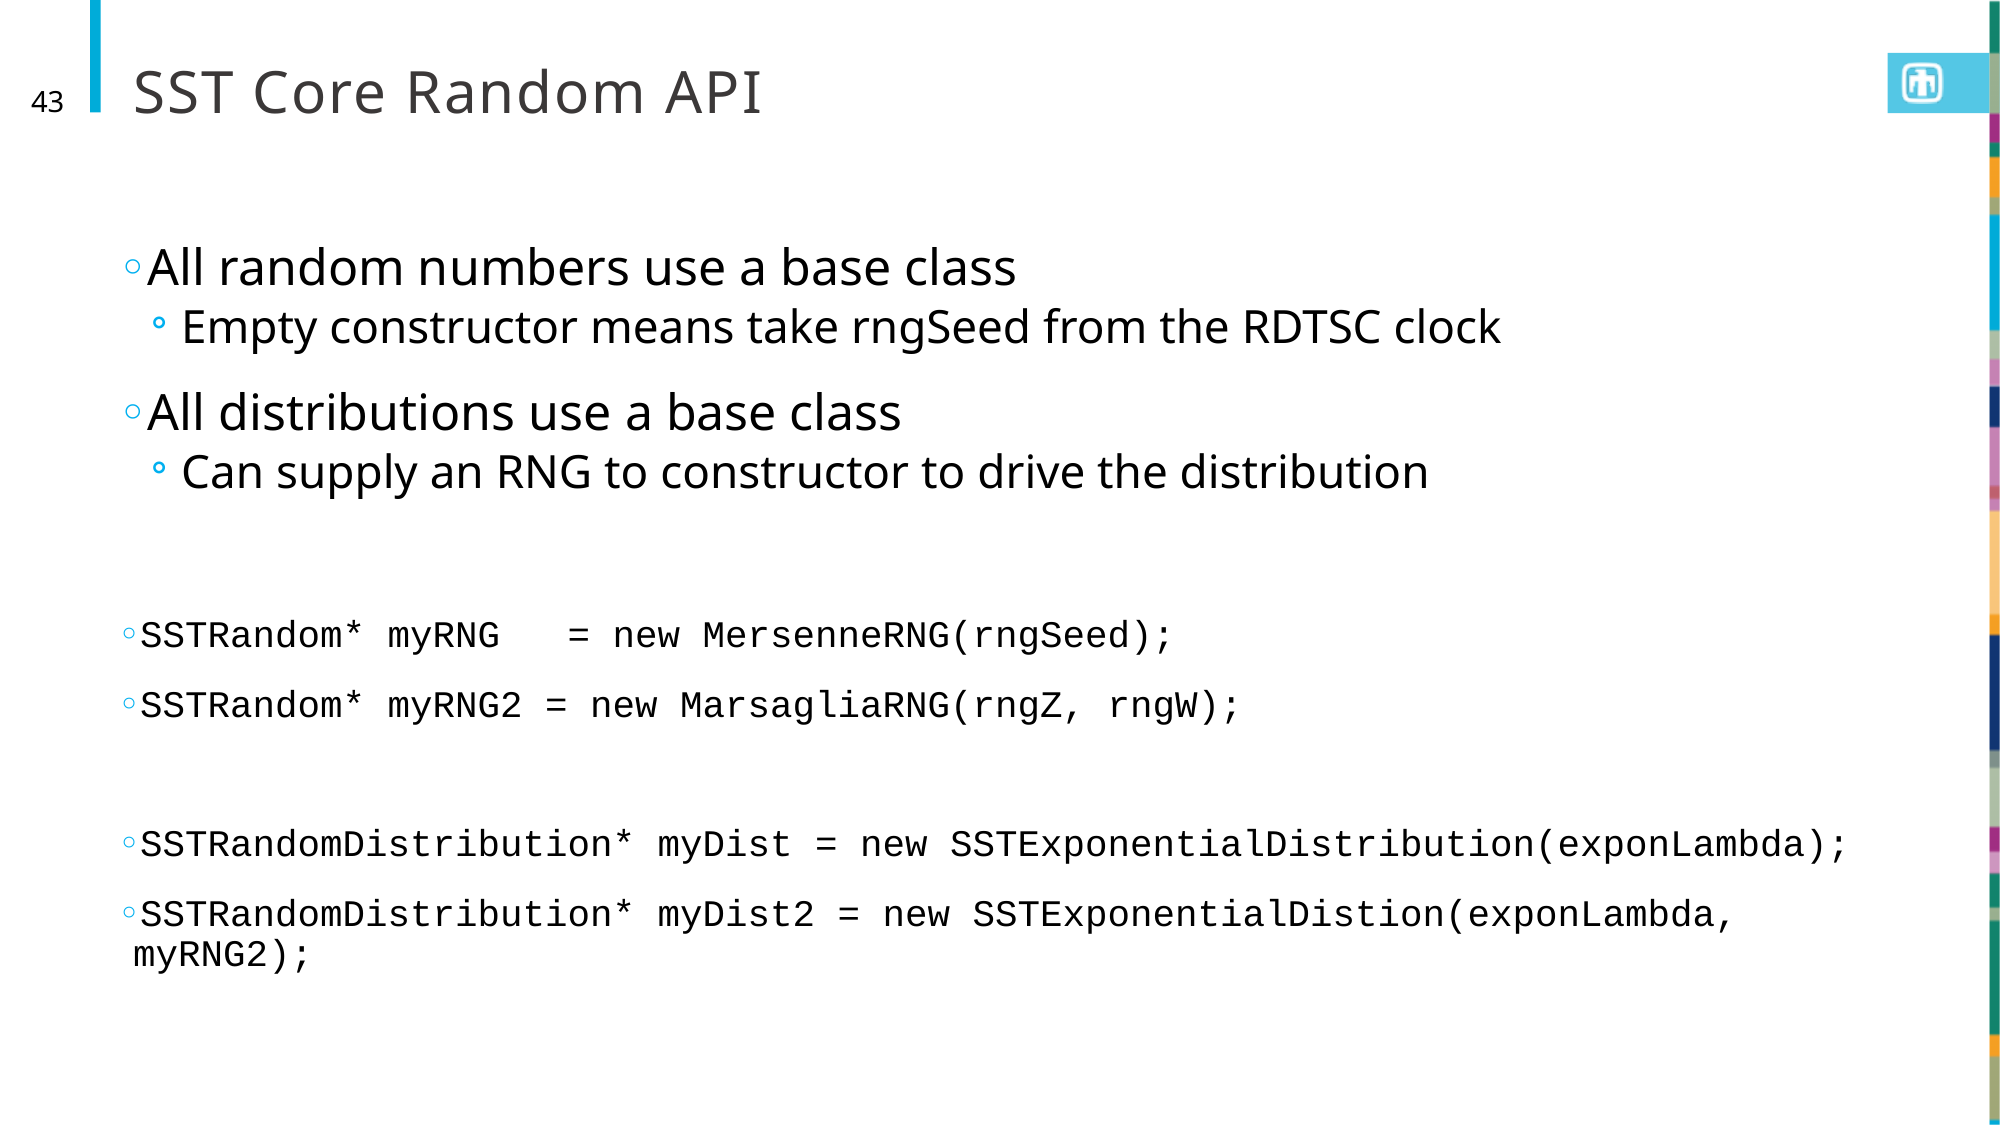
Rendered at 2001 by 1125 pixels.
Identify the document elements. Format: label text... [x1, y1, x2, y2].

picture [1901, 62, 1944, 104]
list All random numbers use a base class Empty constructor means take rngSeed from the RDTSC clock All distributions use a base class Can supply an RNG to constructor to drive the distribution SSTRandom* myRNG = new MersenneRNG(rngSeed); SSTRandom* myRNG2 = new MarsagliaRNG(rngZ, rngW); SSTRandomDistribution* myDist = new SSTExponentialDistribution(exponLambda); SSTRandomDistribution* myDist2 = new SSTExponentialDistion(exponLambda, myRNG2); [118, 234, 1889, 1000]
title SST Core Random API [118, 39, 1769, 133]
picture [1990, 1, 1999, 215]
picture [1990, 330, 1999, 1120]
slide_number 43 [10, 73, 80, 133]
